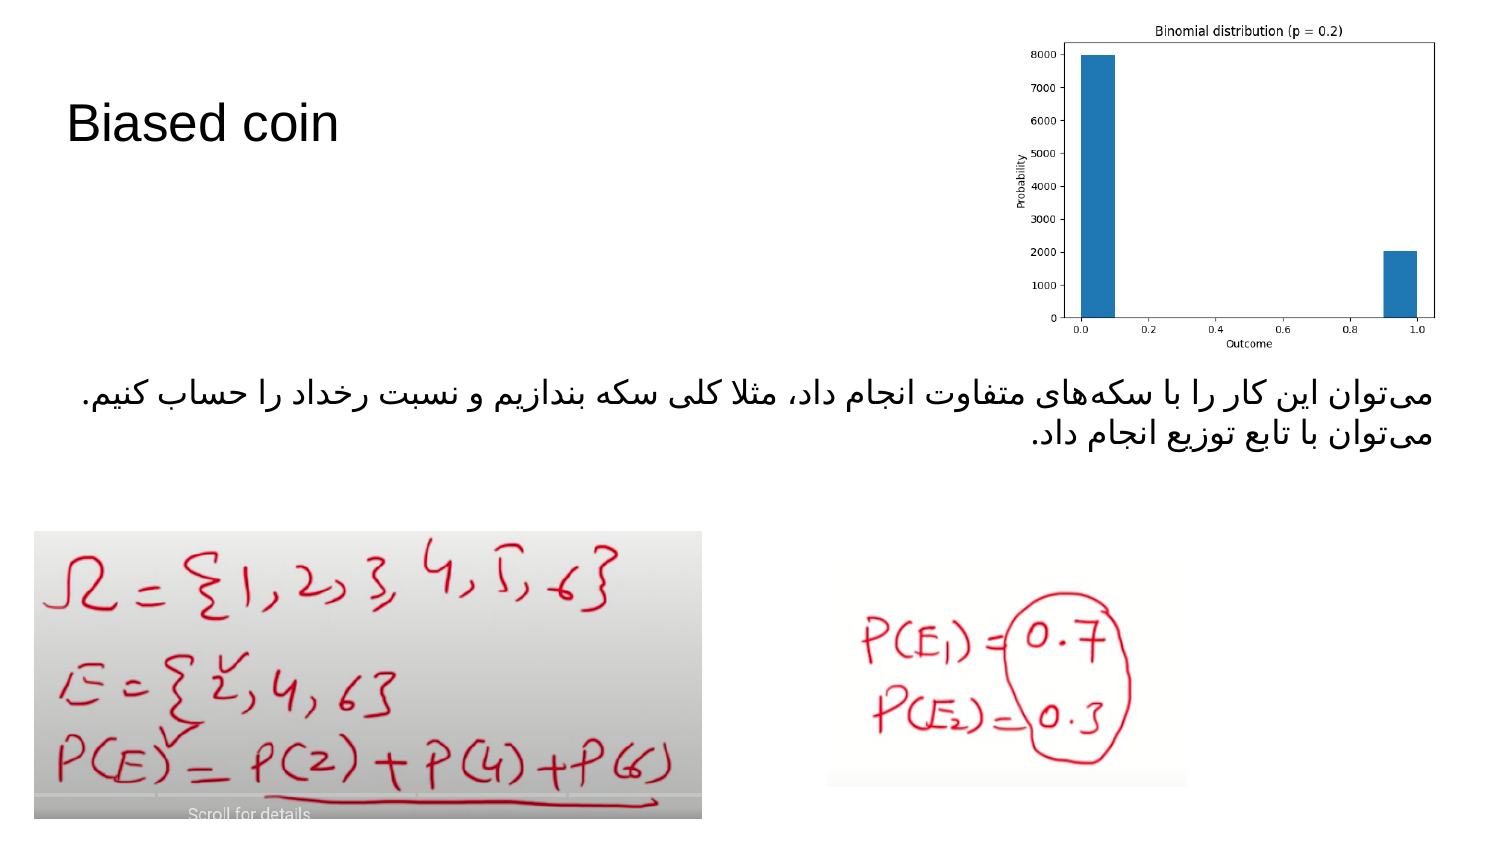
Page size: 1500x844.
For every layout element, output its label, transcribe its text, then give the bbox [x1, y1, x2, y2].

picture [827, 563, 1188, 787]
title Biased coin [51, 72, 1002, 167]
picture [34, 531, 702, 819]
picture [1007, 15, 1451, 357]
title می‌توان این کار را با سکه‌های متفاوت انجام داد، مثلا کلی سکه بندازیم و نسبت رخداد را حساب کنیم. می‌توان با تابع توزیع انجام داد. [51, 355, 1449, 450]
